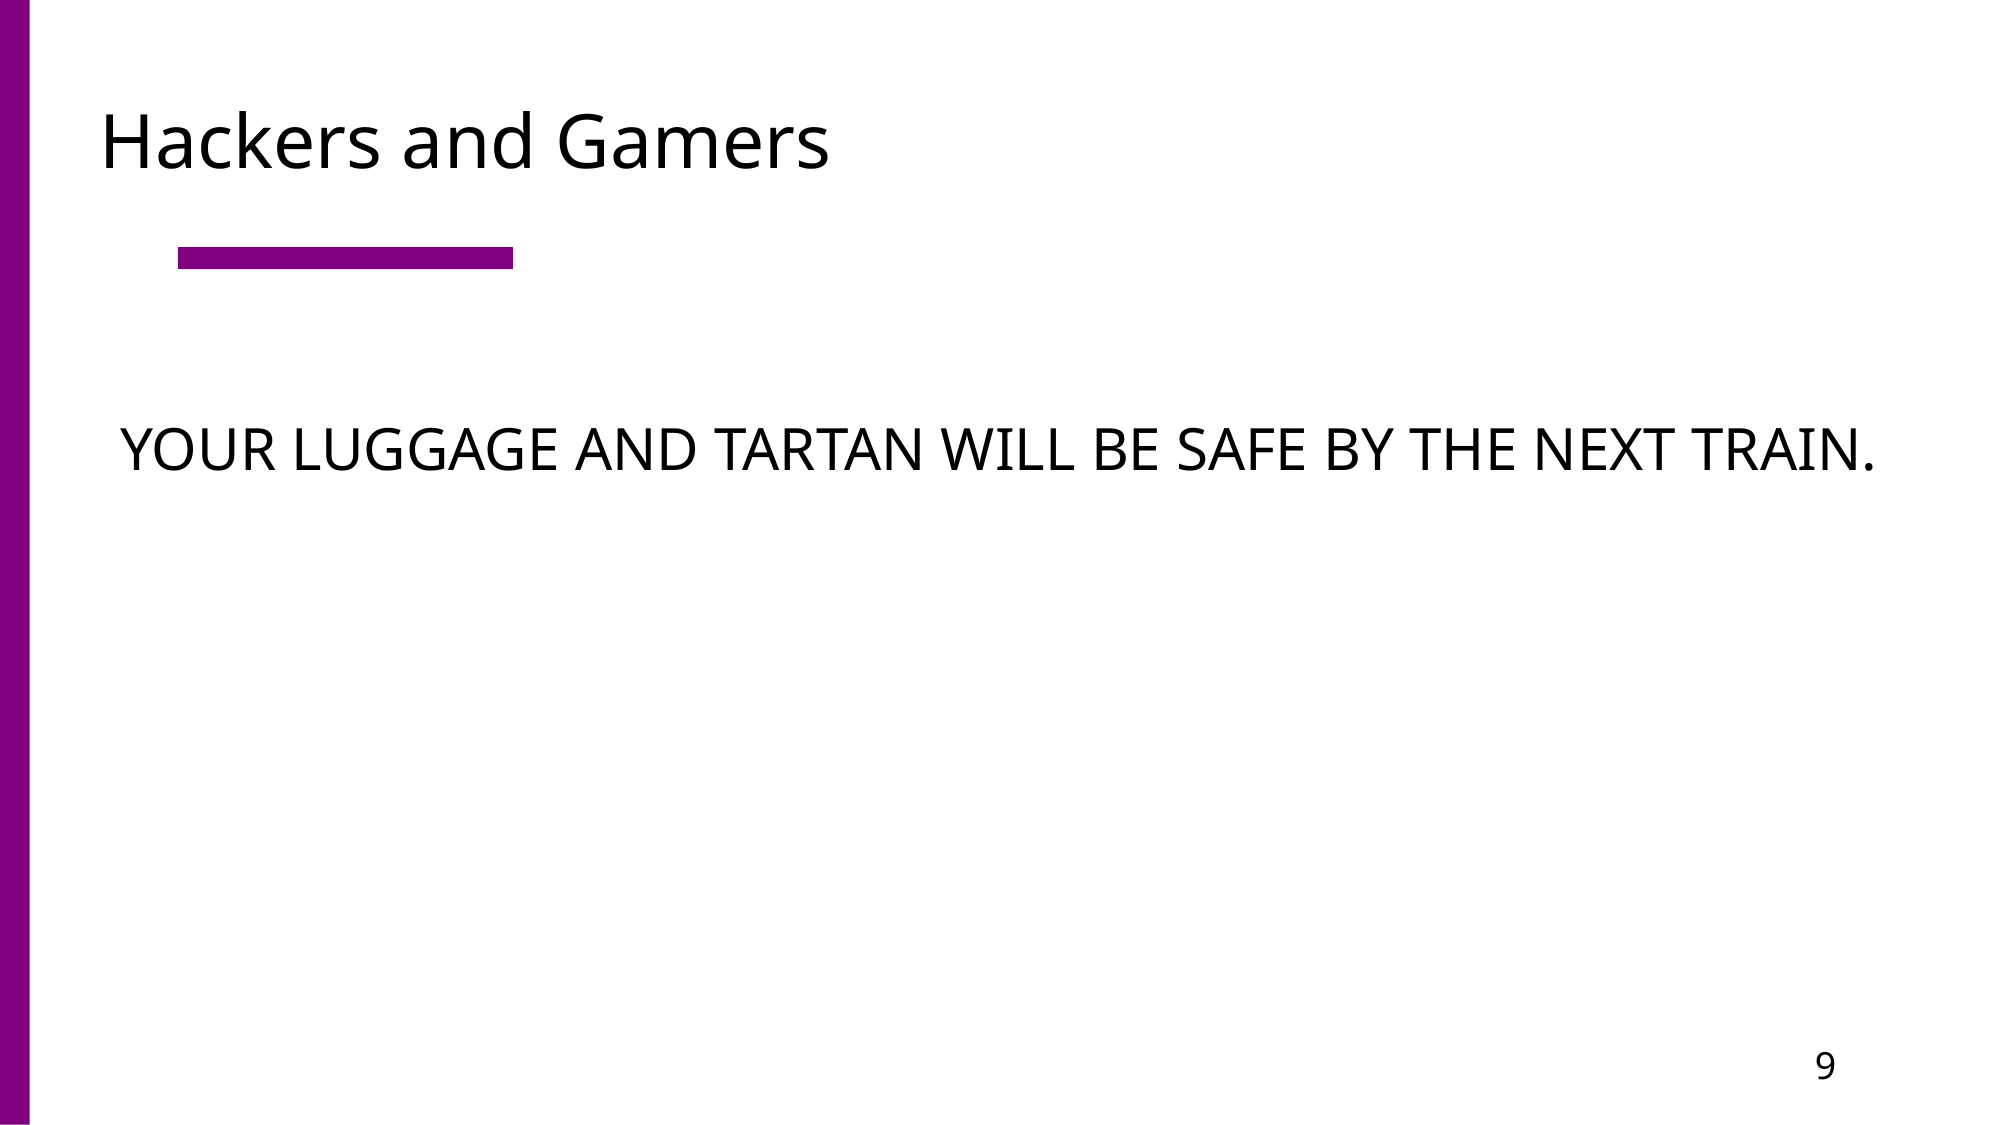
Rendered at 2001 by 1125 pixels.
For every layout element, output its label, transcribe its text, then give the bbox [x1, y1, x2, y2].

title Hackers and Gamers [99, 44, 1900, 233]
text_box YOUR LUGGAGE AND TARTAN WILL BE SAFE BY THE NEXT TRAIN. [105, 405, 1893, 490]
